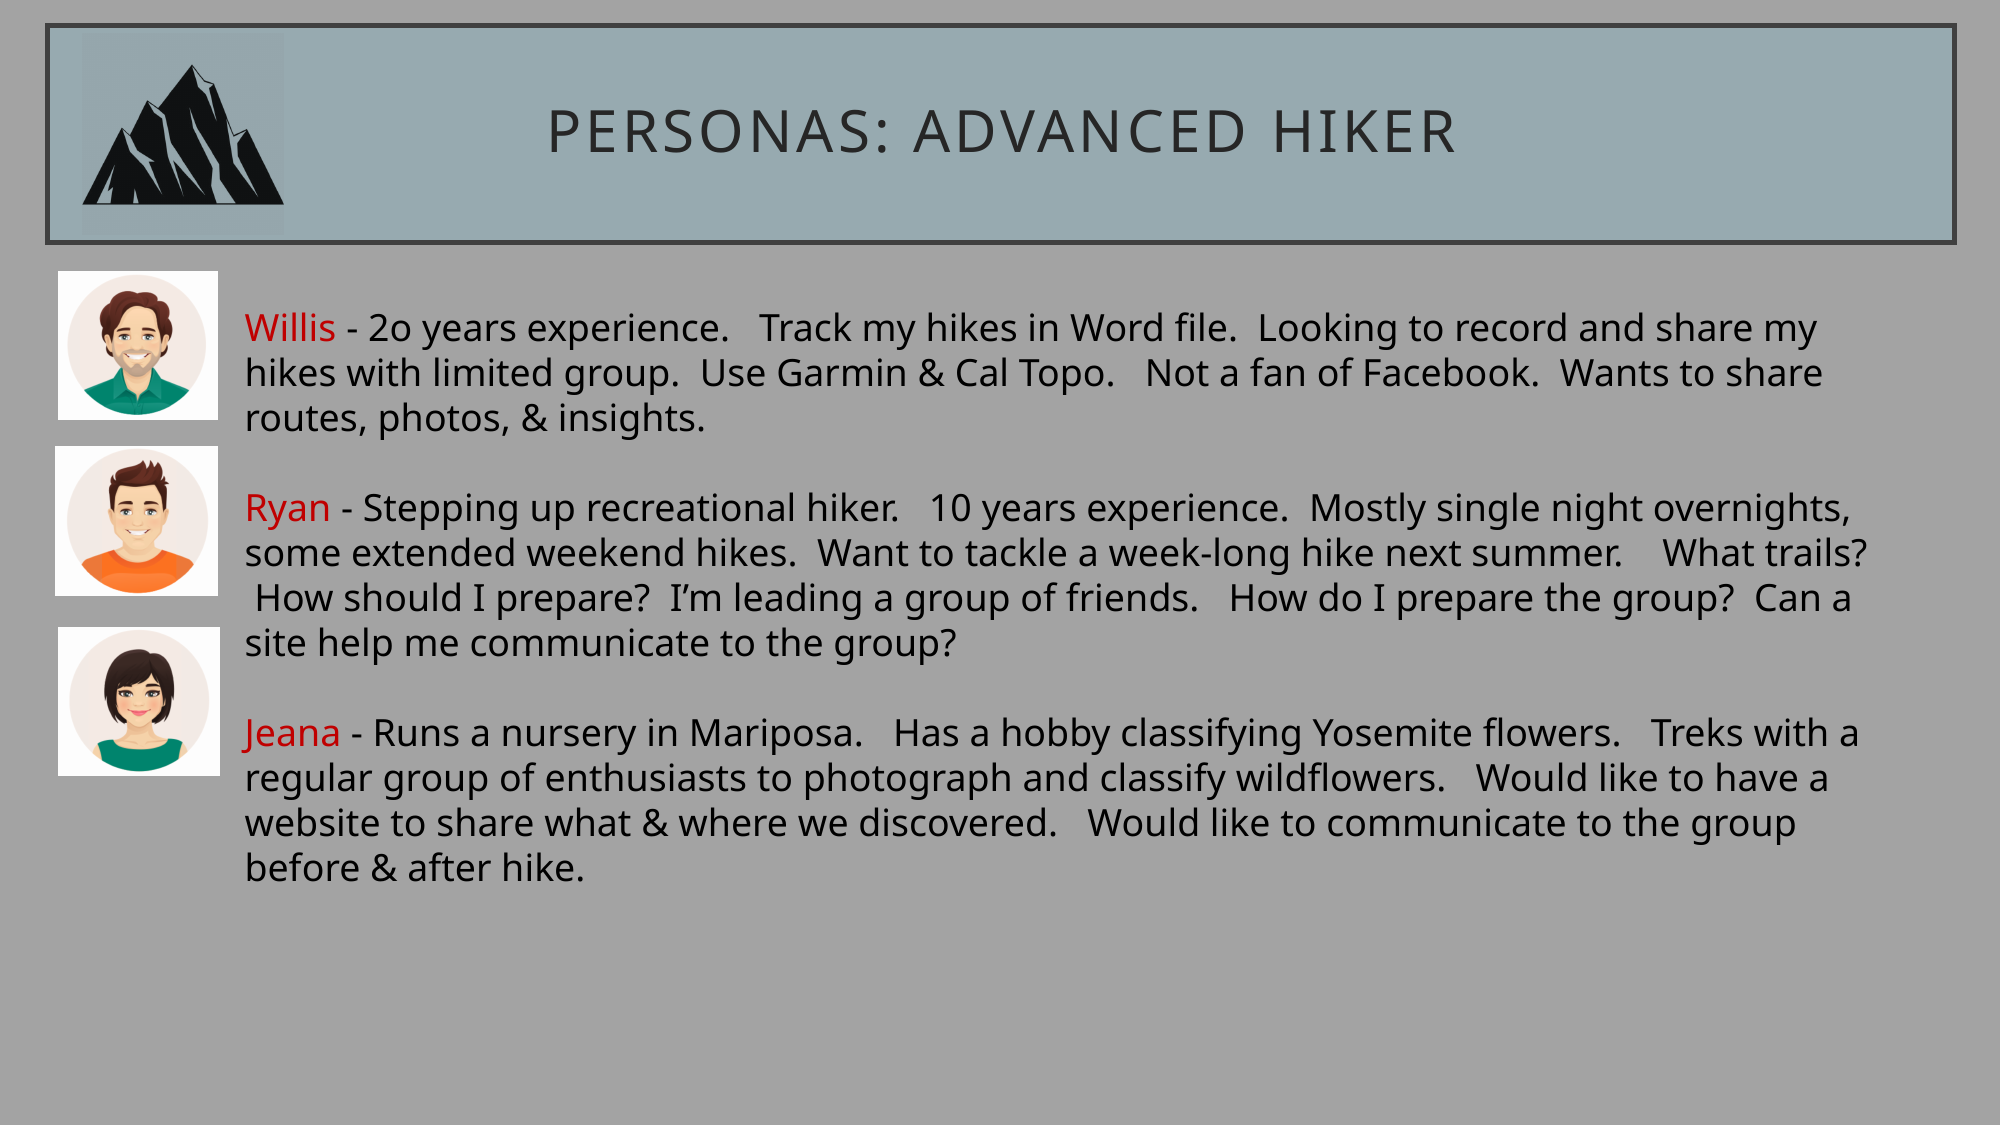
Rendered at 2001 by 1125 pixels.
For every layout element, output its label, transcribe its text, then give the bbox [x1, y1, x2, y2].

picture [82, 33, 284, 235]
picture [55, 446, 218, 596]
picture [58, 271, 218, 420]
picture [58, 627, 220, 776]
title Personas: Advanced Hiker [45, 23, 1957, 245]
text_box Willis - 2o years experience. Track my hikes in Word file. Looking to record and share my hikes with limited group. Use Garmin & Cal Topo. Not a fan of Facebook. Wants to share routes, photos, & insights. Ryan - Stepping up recreational hiker. 10 years experience. Mostly single night overnights, some extended weekend hikes. Want to tackle a week-long hike next summer. What trails? How should I prepare? I’m leading a group of friends. How do I prepare the group? Can a site help me communicate to the group? Jeana - Runs a nursery in Mariposa. Has a hobby classifying Yosemite flowers. Treks with a regular group of enthusiasts to photograph and classify wildflowers. Would like to have a website to share what & where we discovered. Would like to communicate to the group before & after hike. [182, 296, 1889, 1032]
